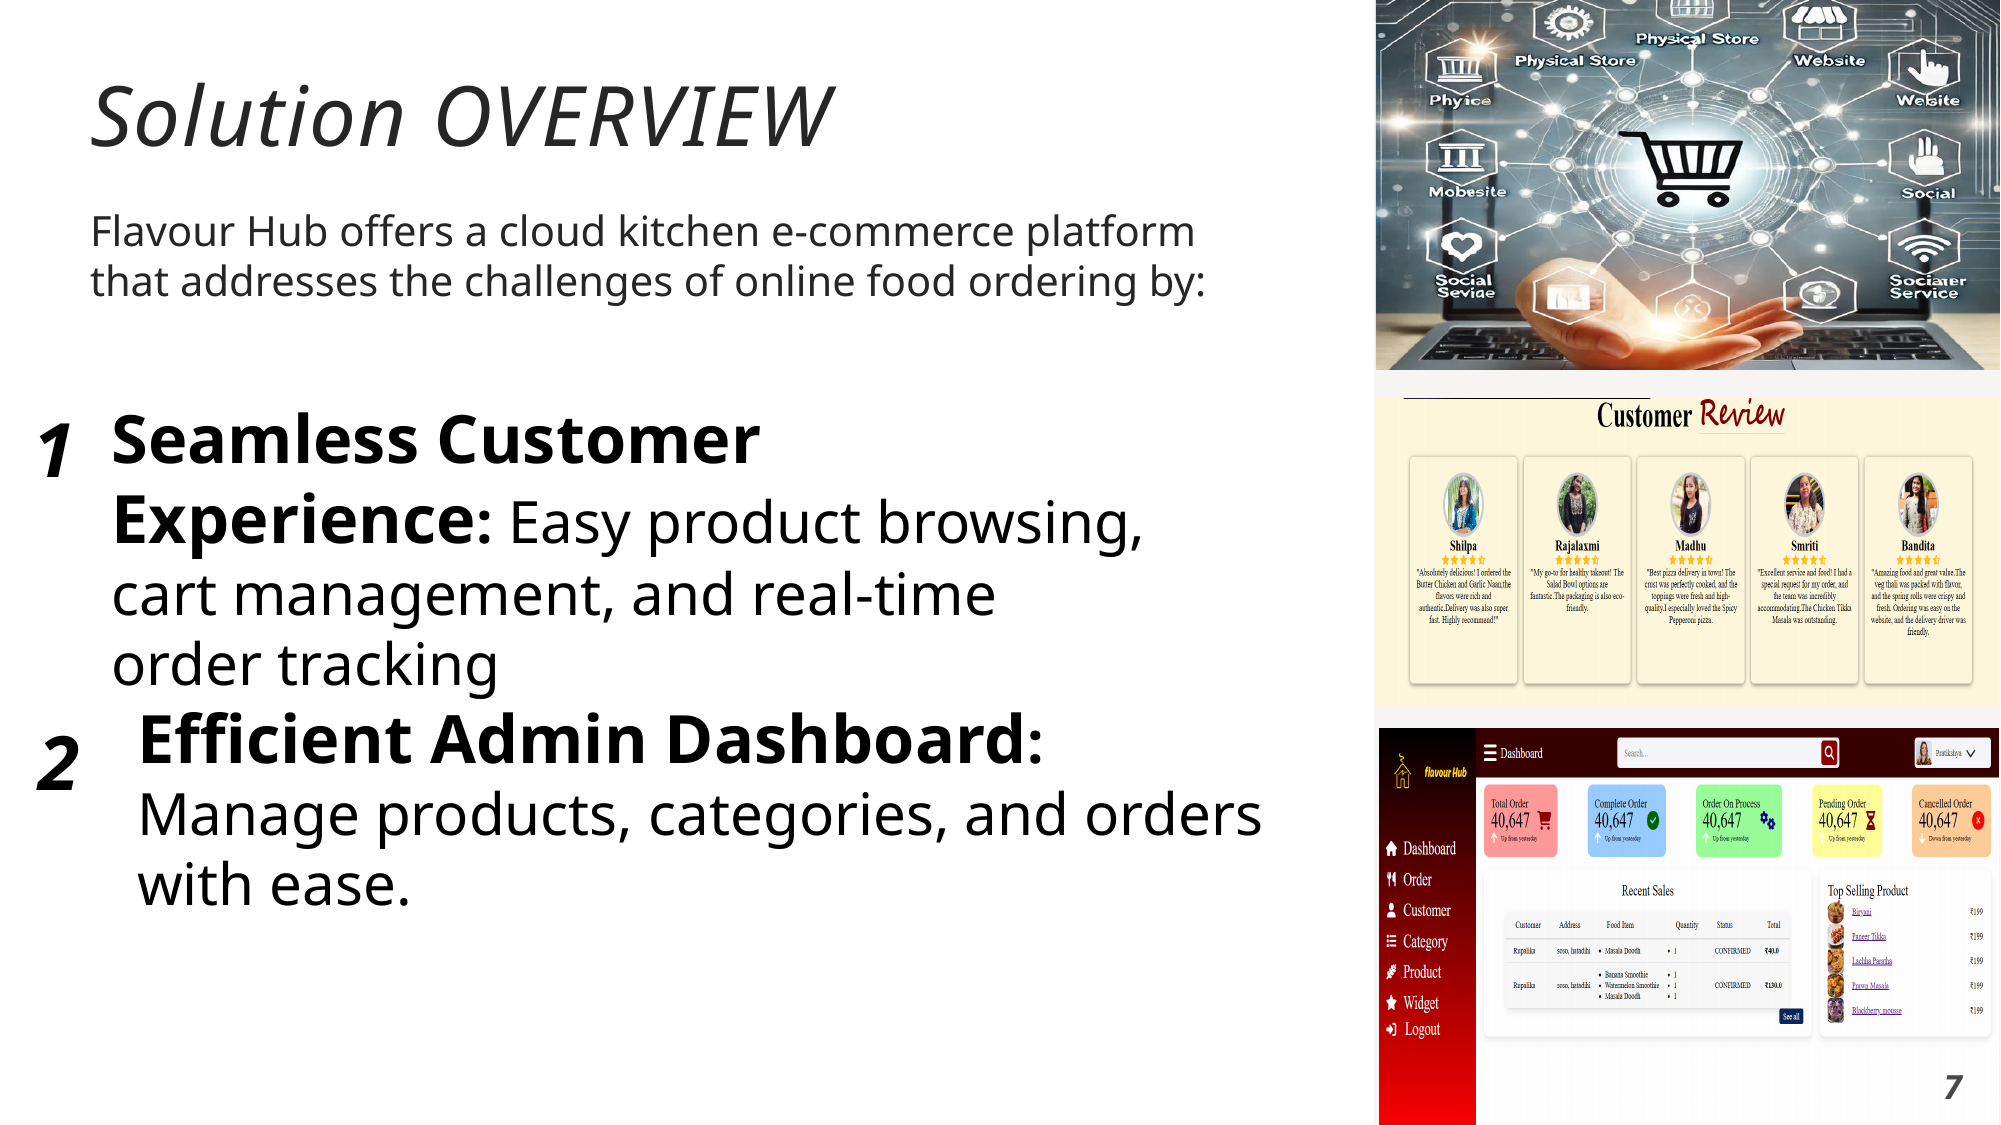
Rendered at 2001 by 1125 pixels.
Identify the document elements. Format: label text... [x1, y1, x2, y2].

picture [1375, 398, 2000, 708]
picture [1375, 0, 2000, 370]
list Efficient Admin Dashboard: Manage products, categories, and orders with ease. [122, 689, 1287, 923]
subtitle Flavour Hub offers a cloud kitchen e-commerce platform that addresses the challenges of online food ordering by: [75, 197, 1298, 318]
title Solution OVERVIEW [75, 75, 1298, 195]
list 1 [3, 394, 96, 485]
list Seamless Customer Experience: Easy product browsing, cart management, and real-time order tracking [96, 389, 1166, 708]
picture [1375, 718, 2000, 1125]
list 2 [8, 708, 110, 798]
